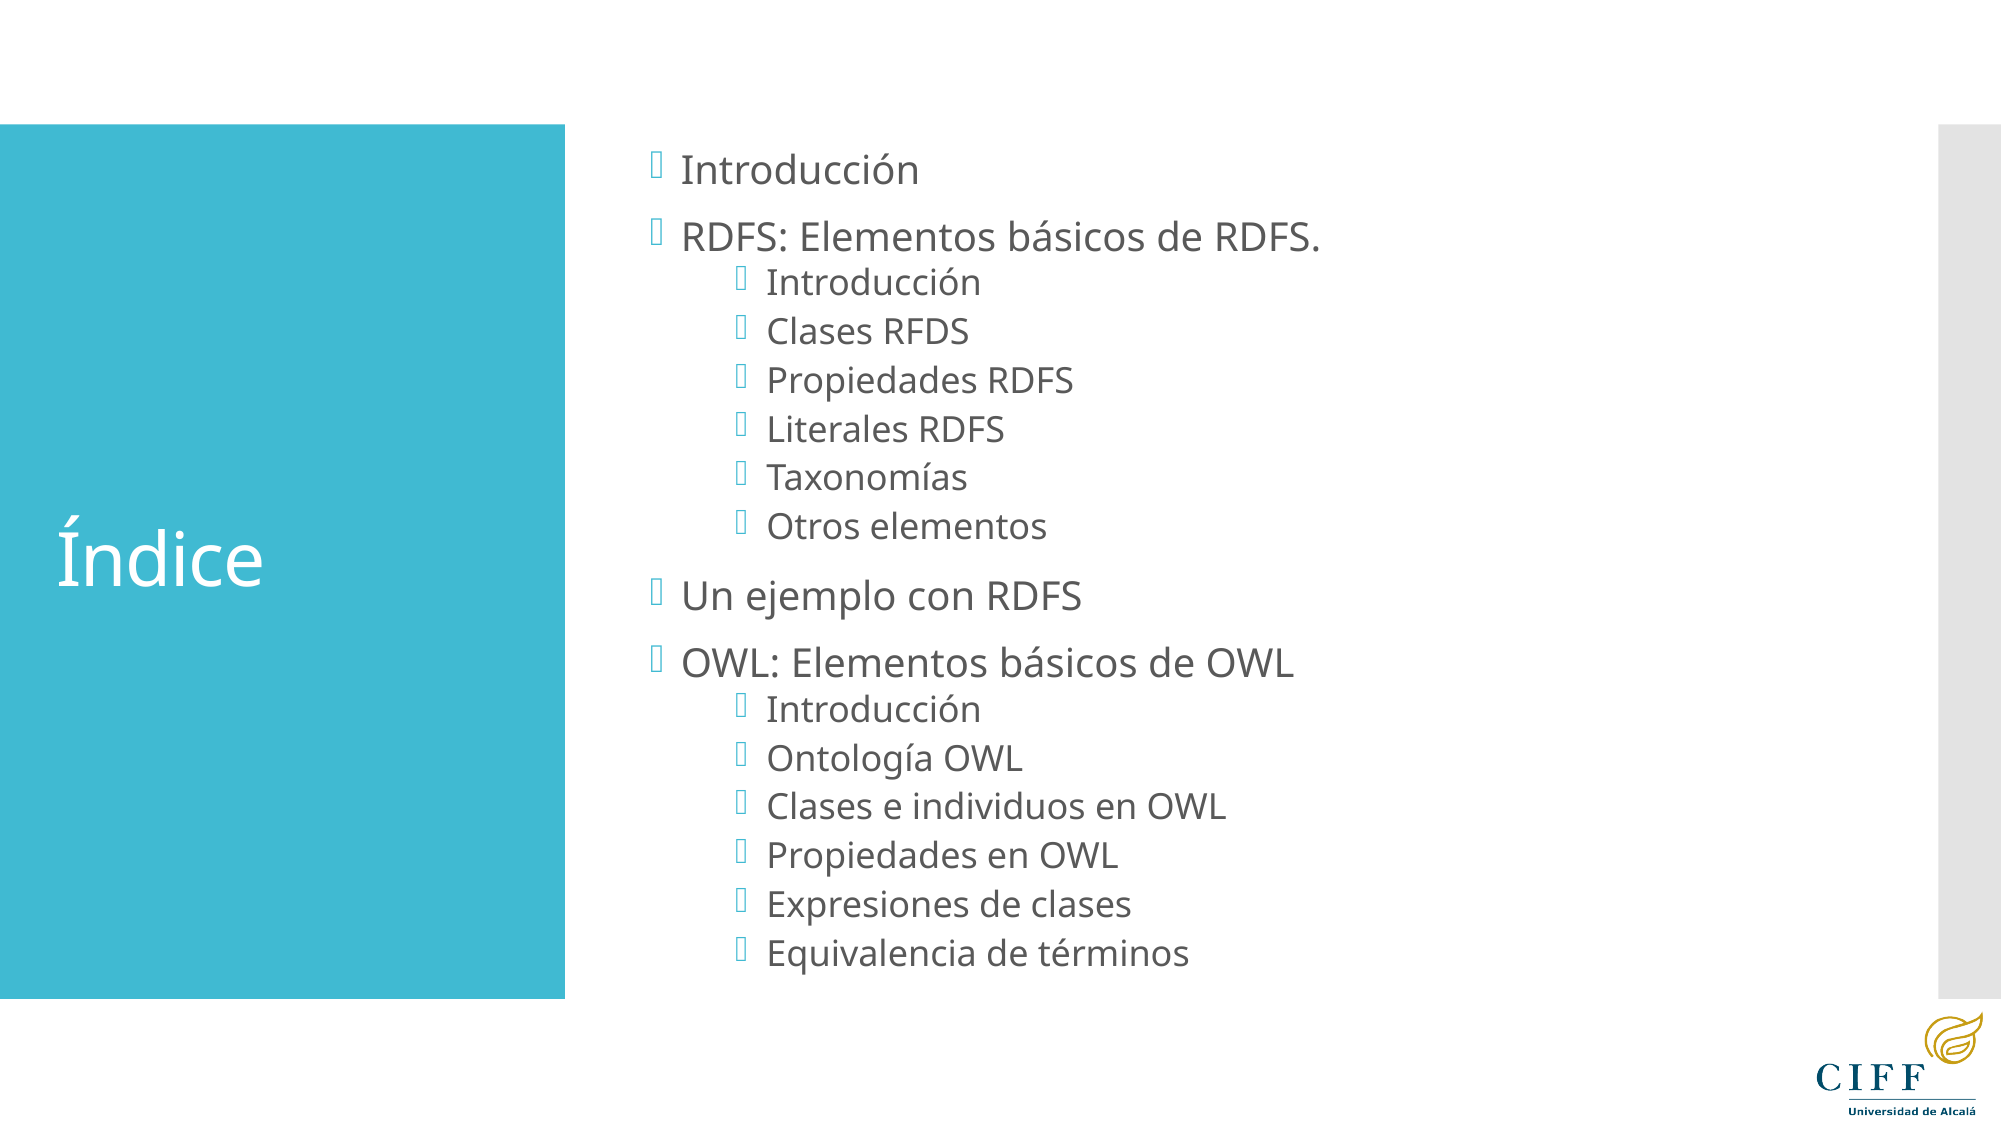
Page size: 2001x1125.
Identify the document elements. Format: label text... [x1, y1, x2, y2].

list Introducción RDFS: Elementos básicos de RDFS. Introducción Clases RFDS Propiedades RDFS Literales RDFS Taxonomías Otros elementos Un ejemplo con RDFS OWL: Elementos básicos de OWL Introducción Ontología OWL Clases e individuos en OWL Propiedades en OWL Expresiones de clases Equivalencia de términos [634, 141, 1835, 982]
picture [1788, 990, 2000, 1125]
title Índice [41, 184, 525, 940]
